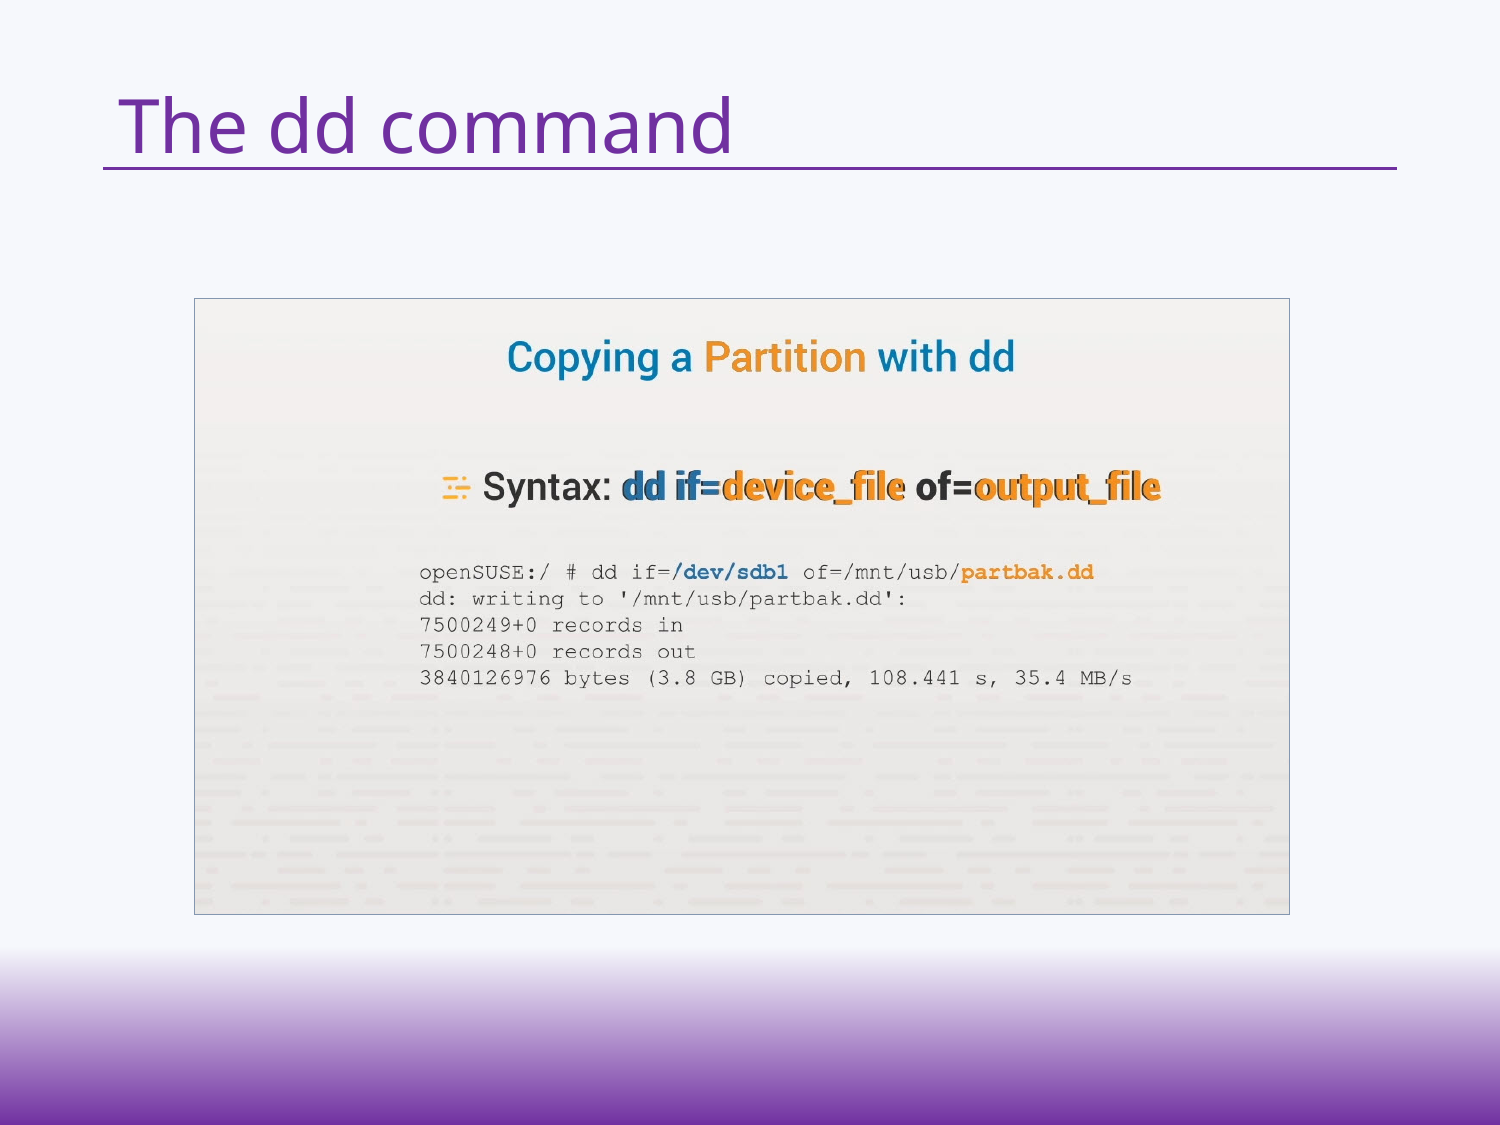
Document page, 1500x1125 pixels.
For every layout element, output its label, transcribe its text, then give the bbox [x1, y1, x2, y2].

title The dd command [103, 49, 1397, 210]
picture [194, 298, 1290, 915]
